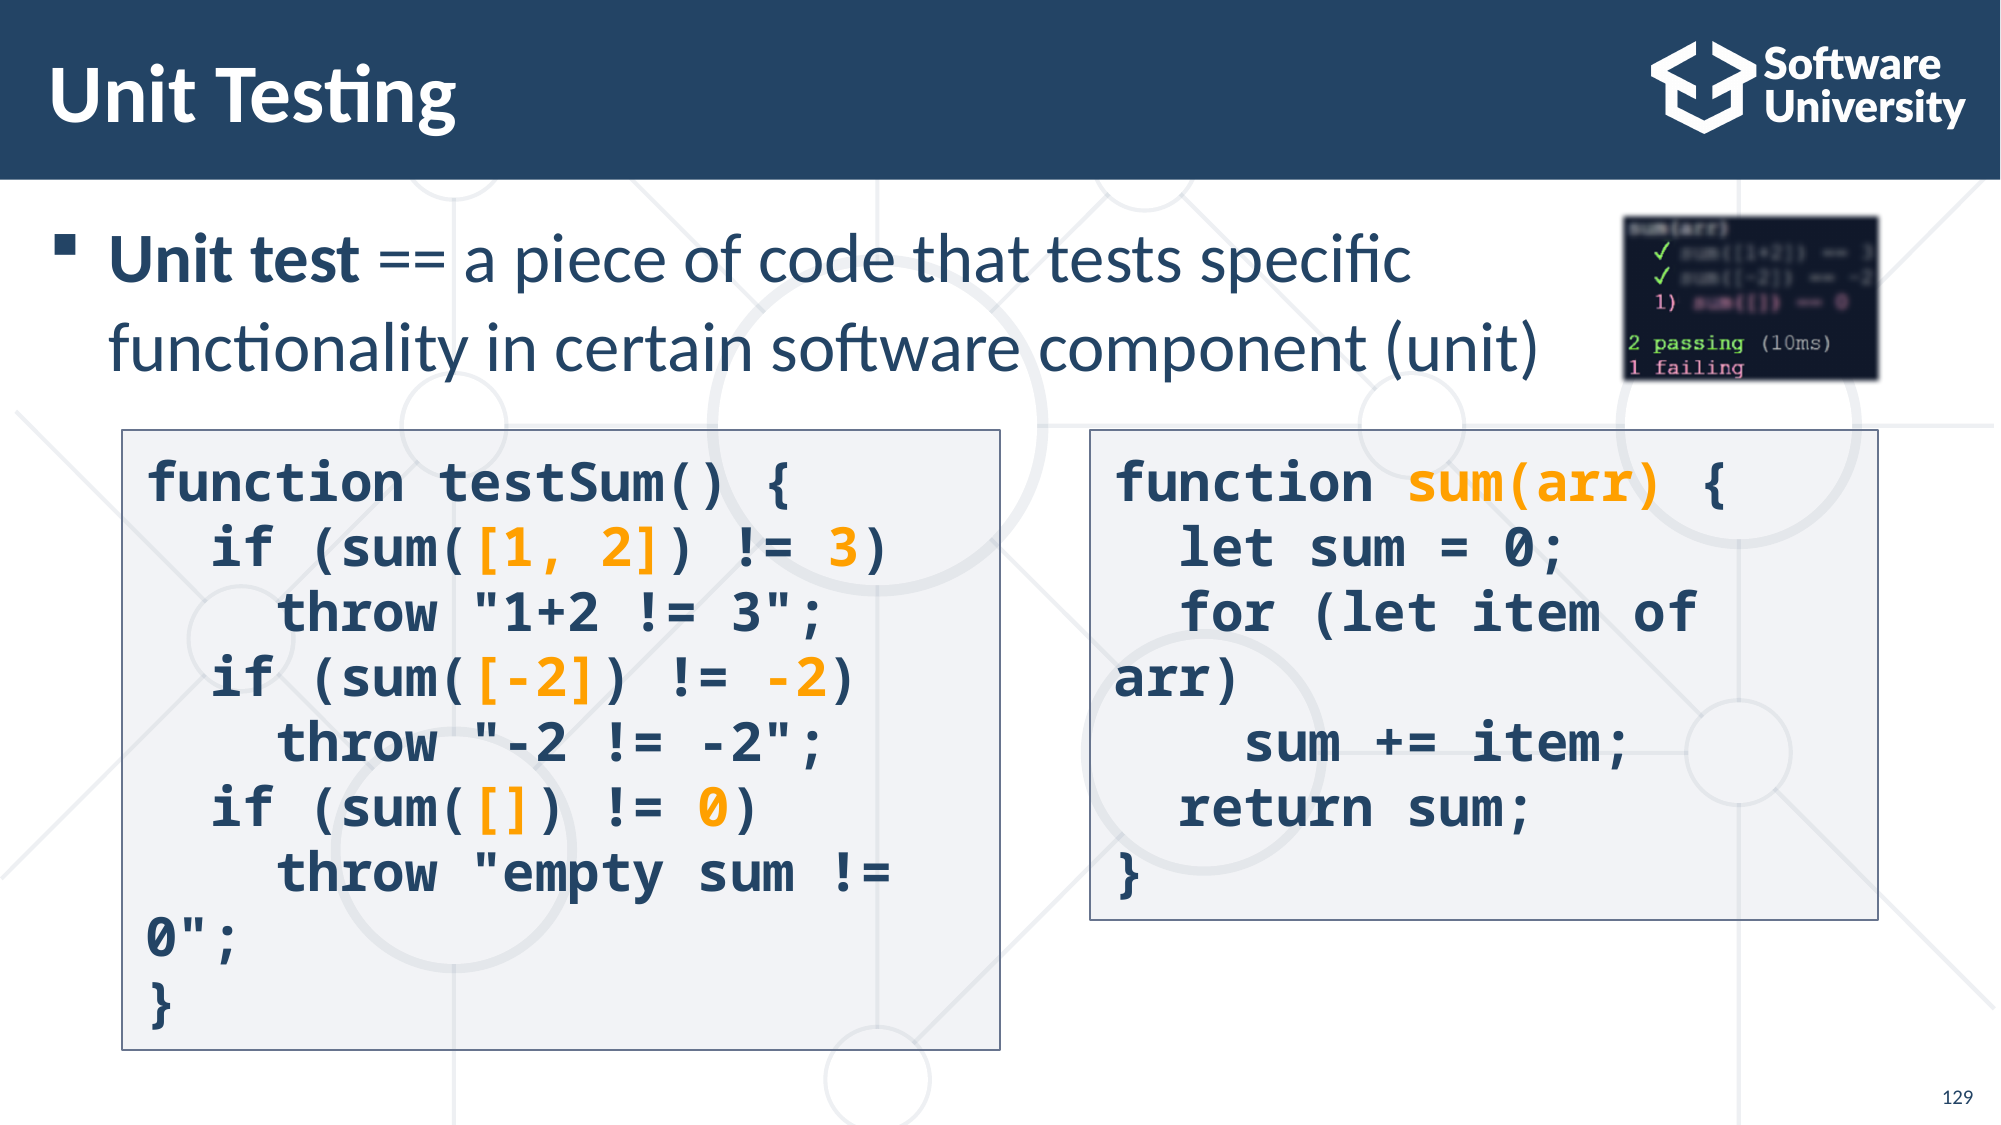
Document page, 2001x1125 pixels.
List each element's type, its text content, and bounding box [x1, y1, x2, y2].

picture [1651, 41, 1966, 134]
slide_number 129 [1893, 1067, 1989, 1117]
title Unit Testing [31, 16, 1625, 162]
text_box function testSum() { if (sum([1, 2]) != 3) throw "1+2 != 3"; if (sum([-2]) != -2) throw "-2 != -2"; if (sum([]) != 0) throw "empty sum != 0"; } [121, 429, 1000, 1050]
list Unit test == a piece of code that tests specific functionality in certain software component (unit) [31, 201, 1970, 1109]
picture [1618, 211, 1884, 387]
text_box function sum(arr) { let sum = 0; for (let item of arr) sum += item; return sum; } [1090, 429, 1879, 920]
